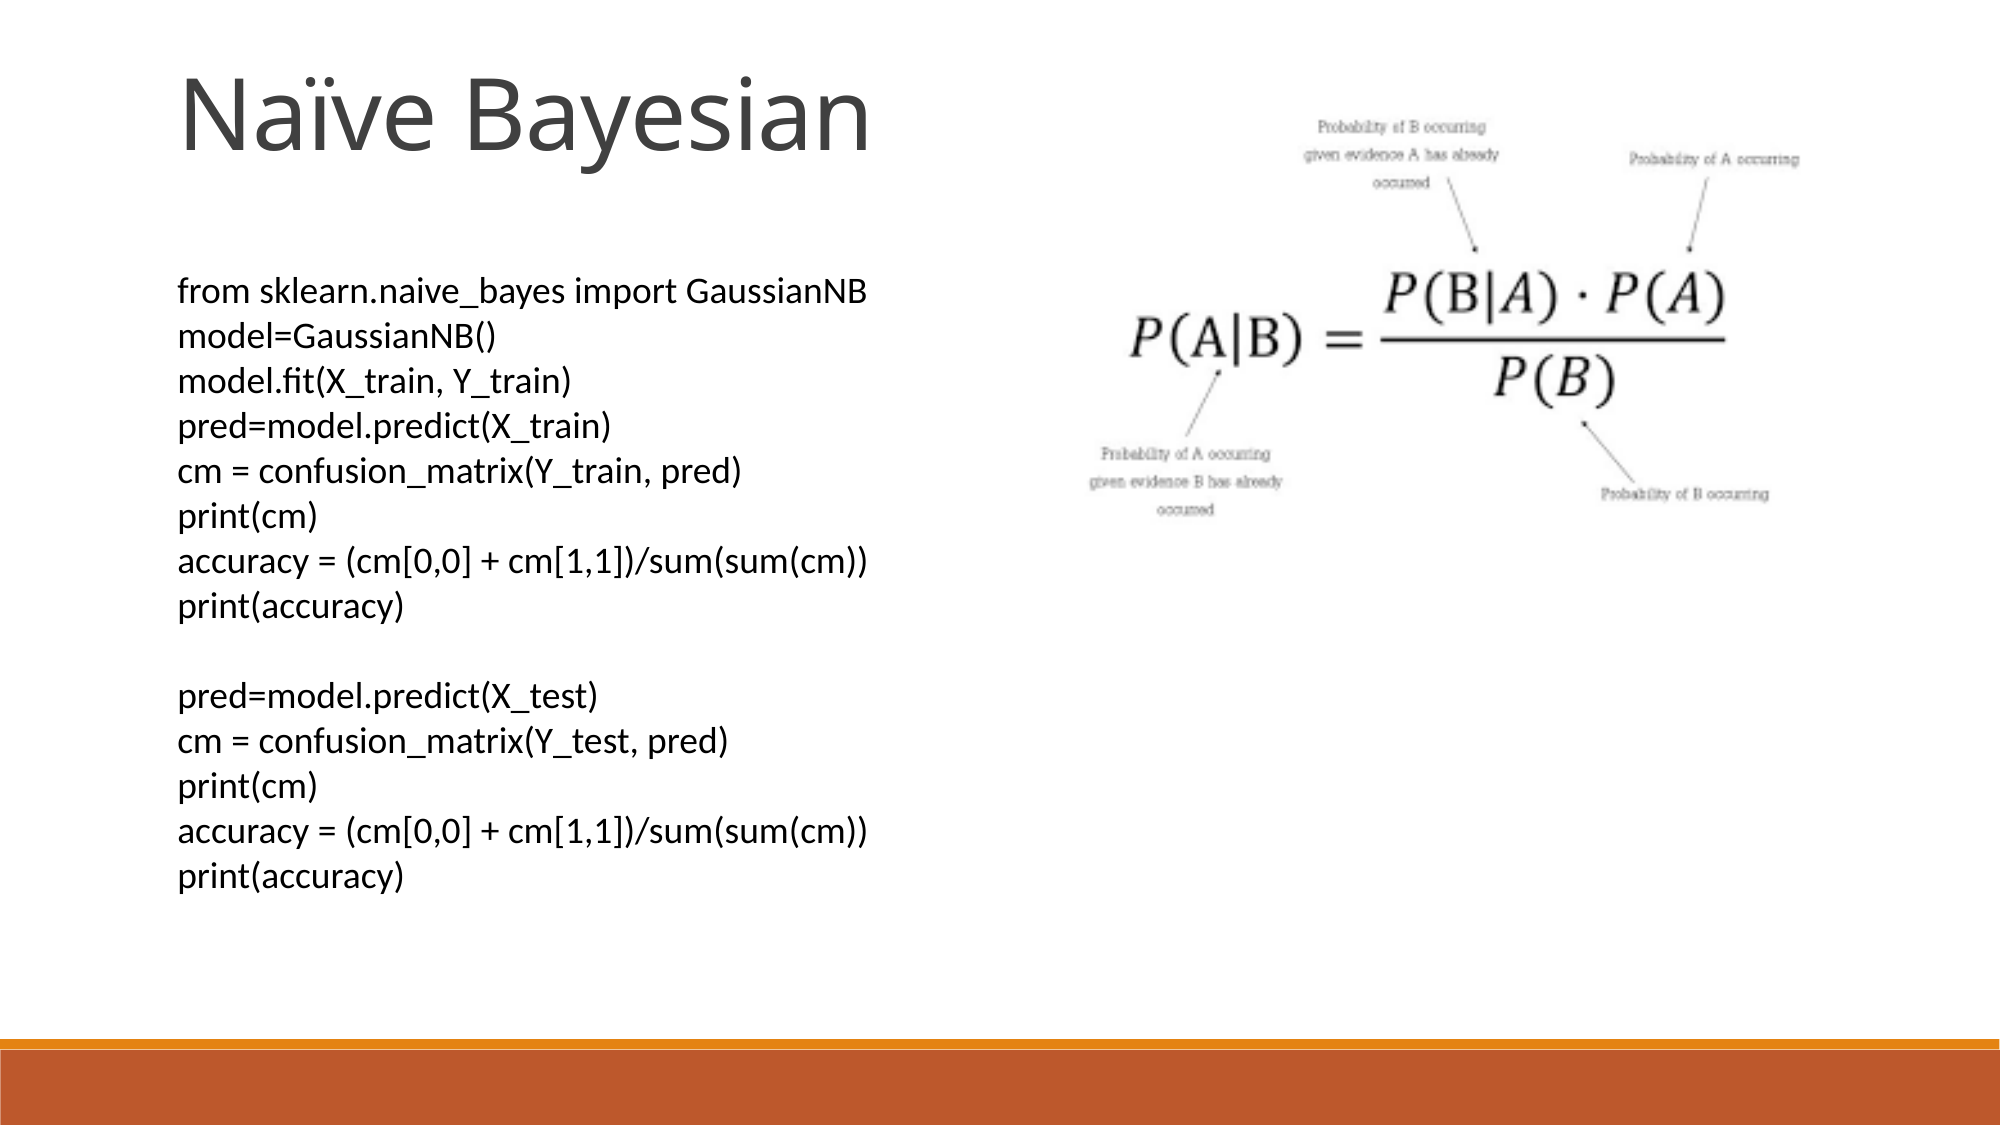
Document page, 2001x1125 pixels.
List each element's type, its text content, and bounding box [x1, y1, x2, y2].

picture [1077, 90, 1813, 543]
text_box Naïve Bayesian [162, 62, 1813, 300]
text_box from sklearn.naive_bayes import GaussianNB model=GaussianNB() model.fit(X_train, Y_train) pred=model.predict(X_train) cm = confusion_matrix(Y_train, pred) print(cm) accuracy = (cm[0,0] + cm[1,1])/sum(sum(cm)) print(accuracy) pred=model.predict(X_test) cm = confusion_matrix(Y_test, pred) print(cm) accuracy = (cm[0,0] + cm[1,1])/sum(sum(cm)) print(accuracy) [162, 300, 1163, 904]
